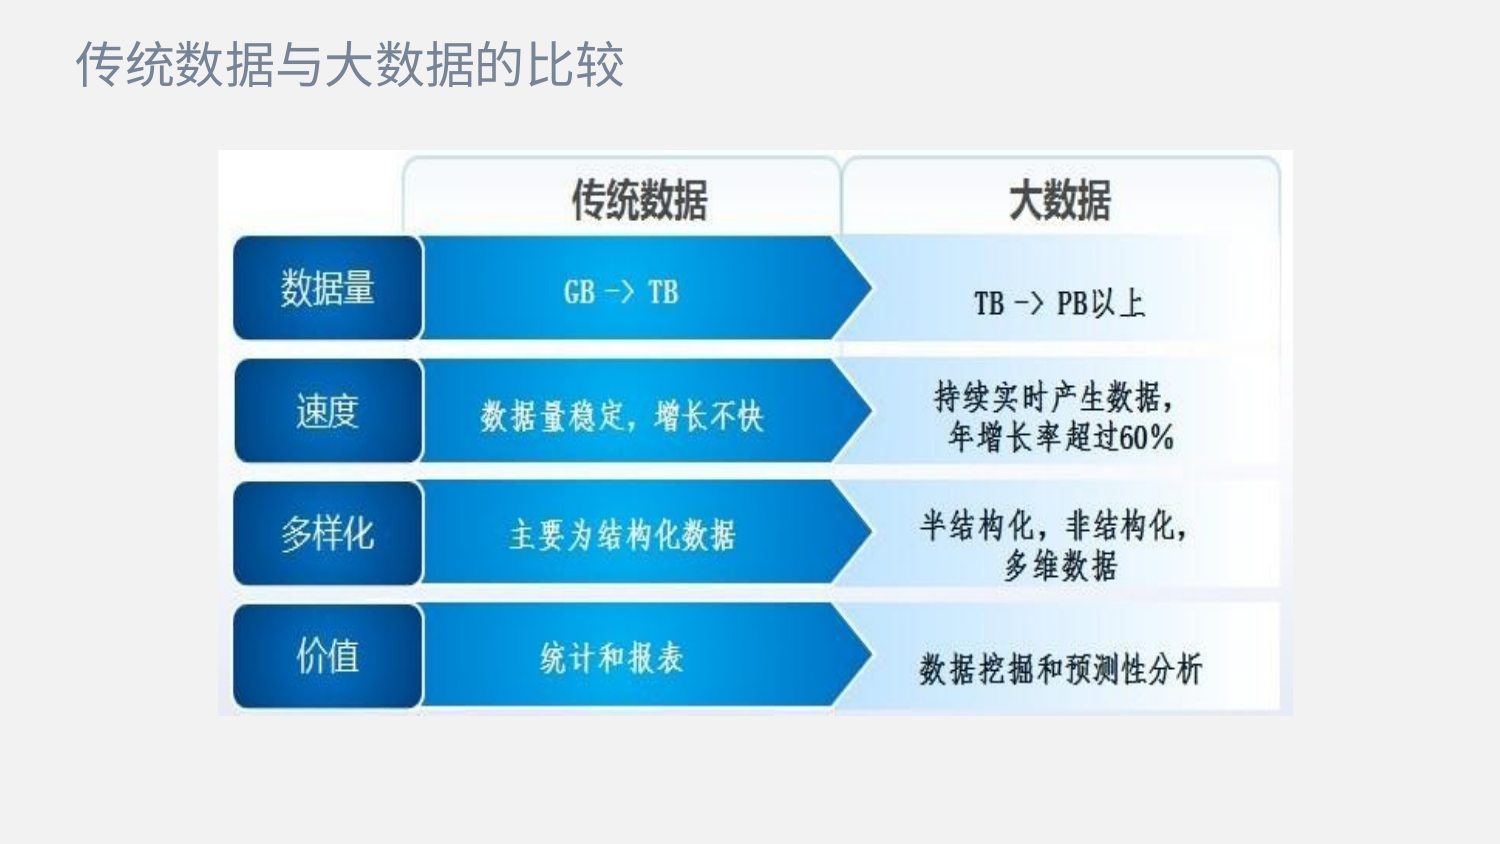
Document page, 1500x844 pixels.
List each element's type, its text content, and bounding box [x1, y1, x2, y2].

text_box 传统数据与大数据的比较 [75, 32, 703, 95]
text_box [218, 150, 1294, 716]
